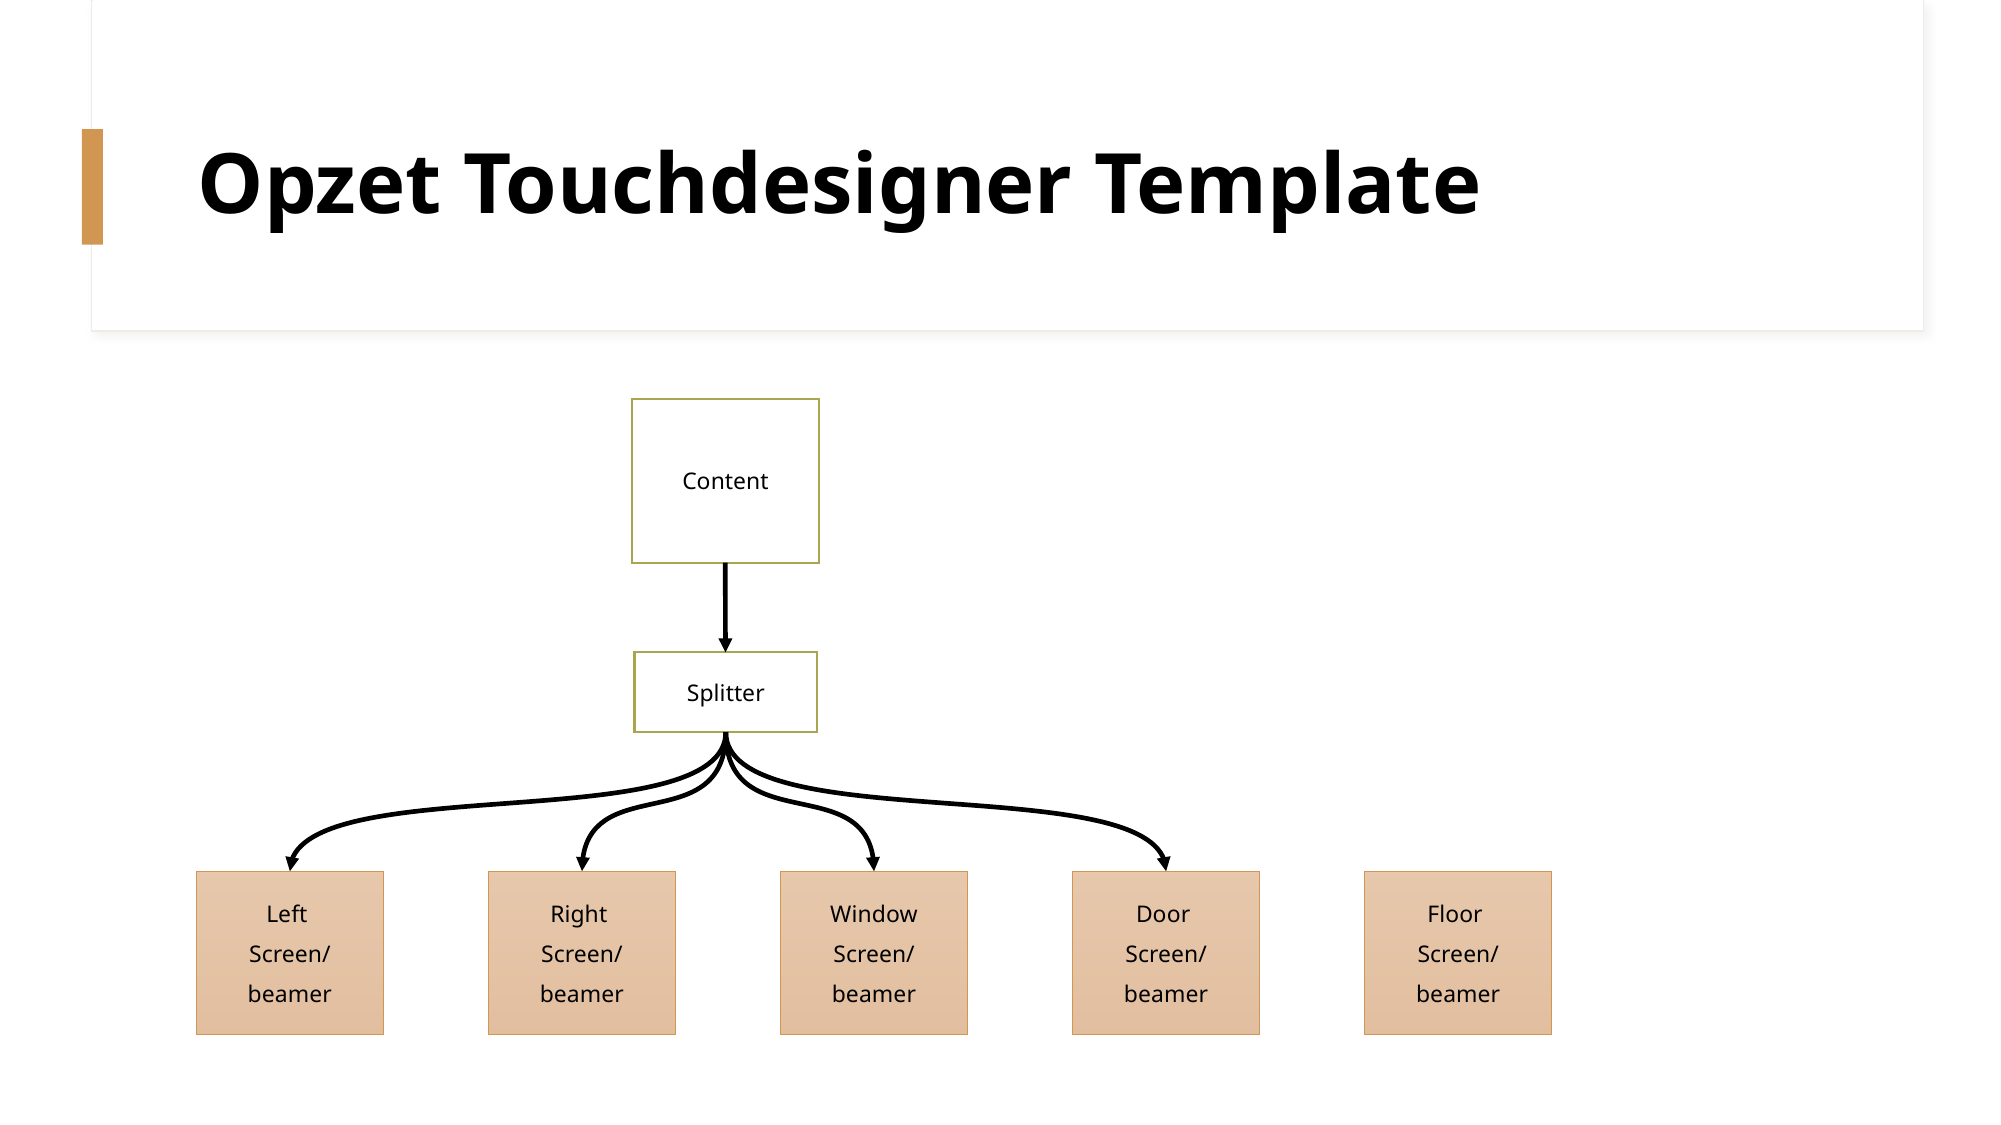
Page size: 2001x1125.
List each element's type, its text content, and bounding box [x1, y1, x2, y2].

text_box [196, 398, 1552, 1035]
title Opzet Touchdesigner Template [183, 90, 1851, 284]
